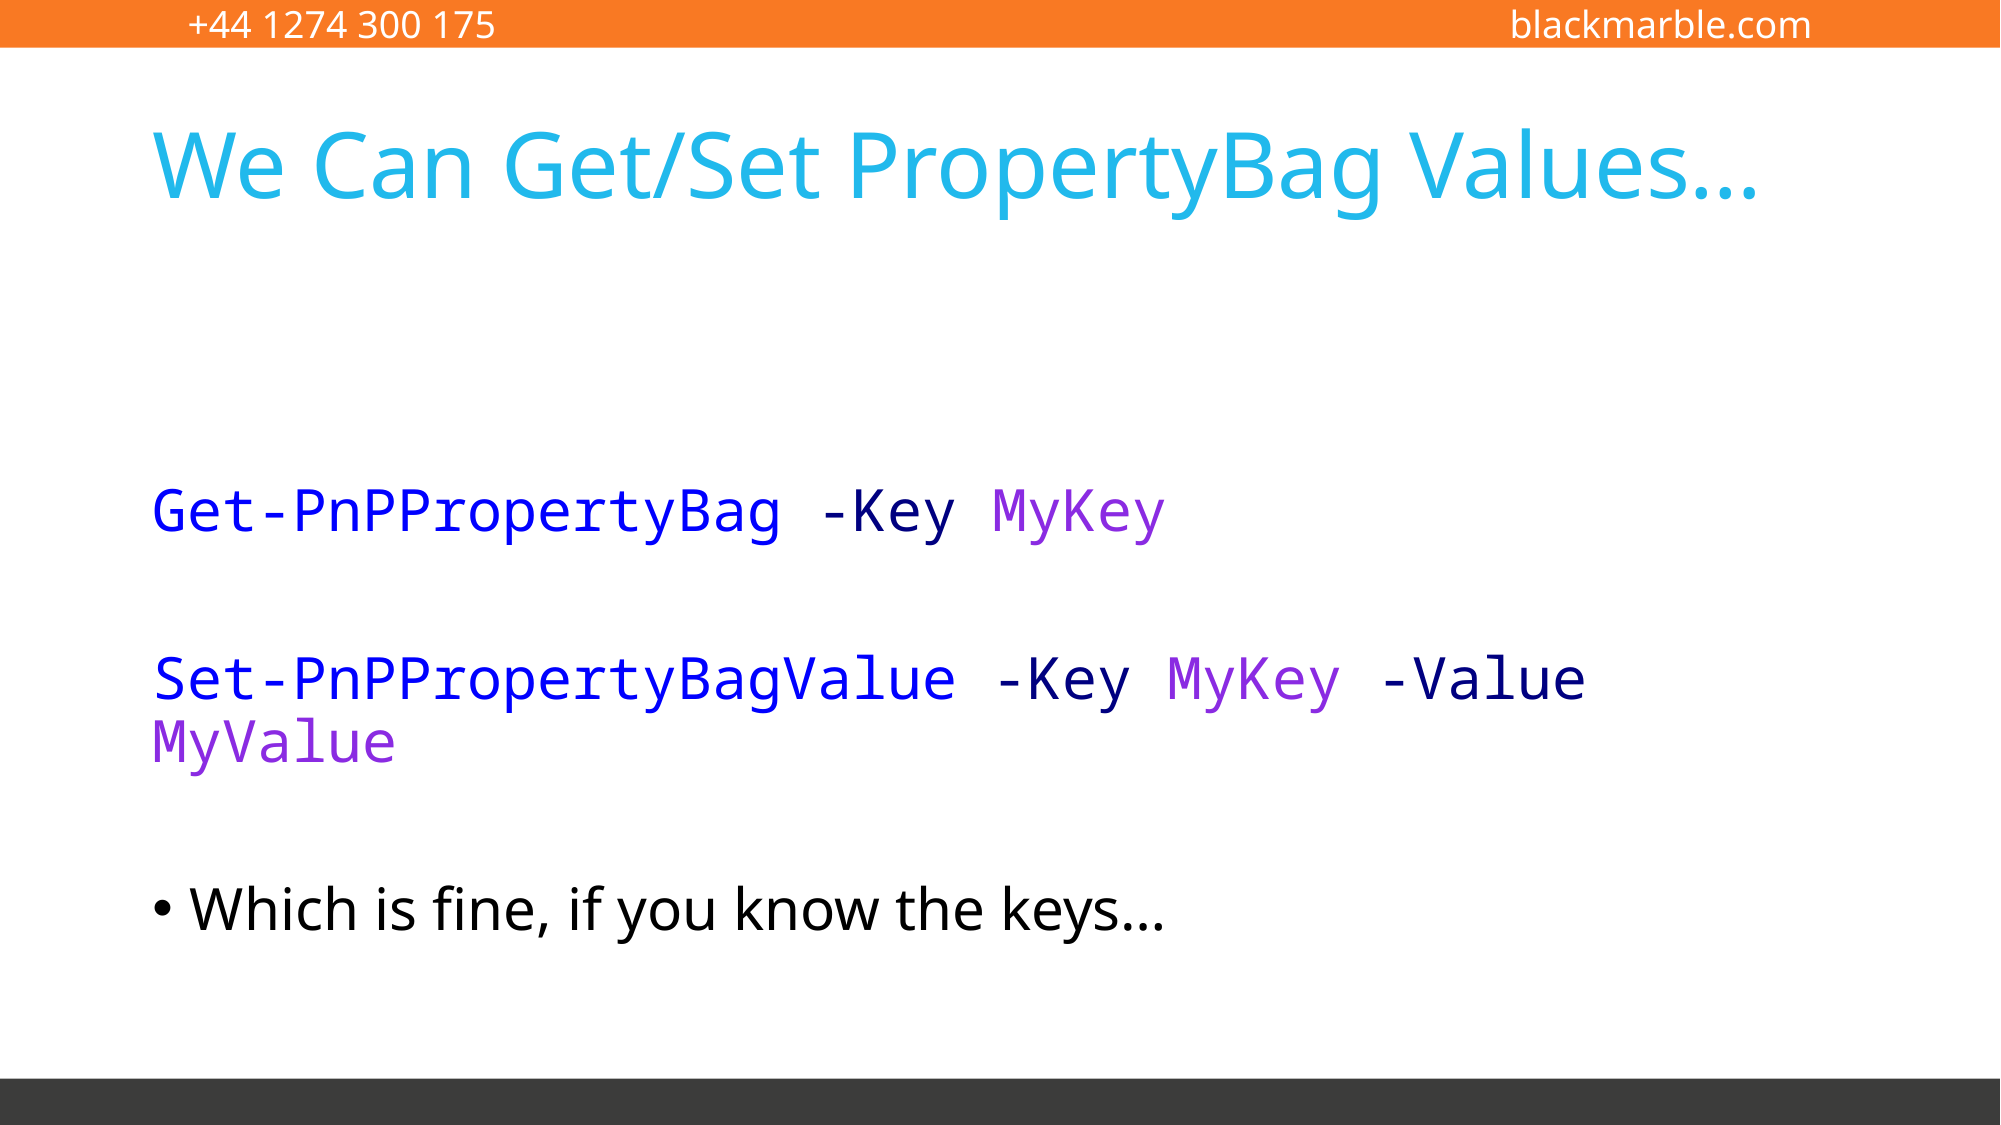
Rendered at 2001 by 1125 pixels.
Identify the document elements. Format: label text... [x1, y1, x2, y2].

list Get-PnPPropertyBag -Key MyKey Set-PnPPropertyBagValue -Key MyKey -Value MyValue Which is fine, if you know the keys… [137, 299, 1863, 1014]
title We Can Get/Set PropertyBag Values… [137, 59, 1863, 278]
